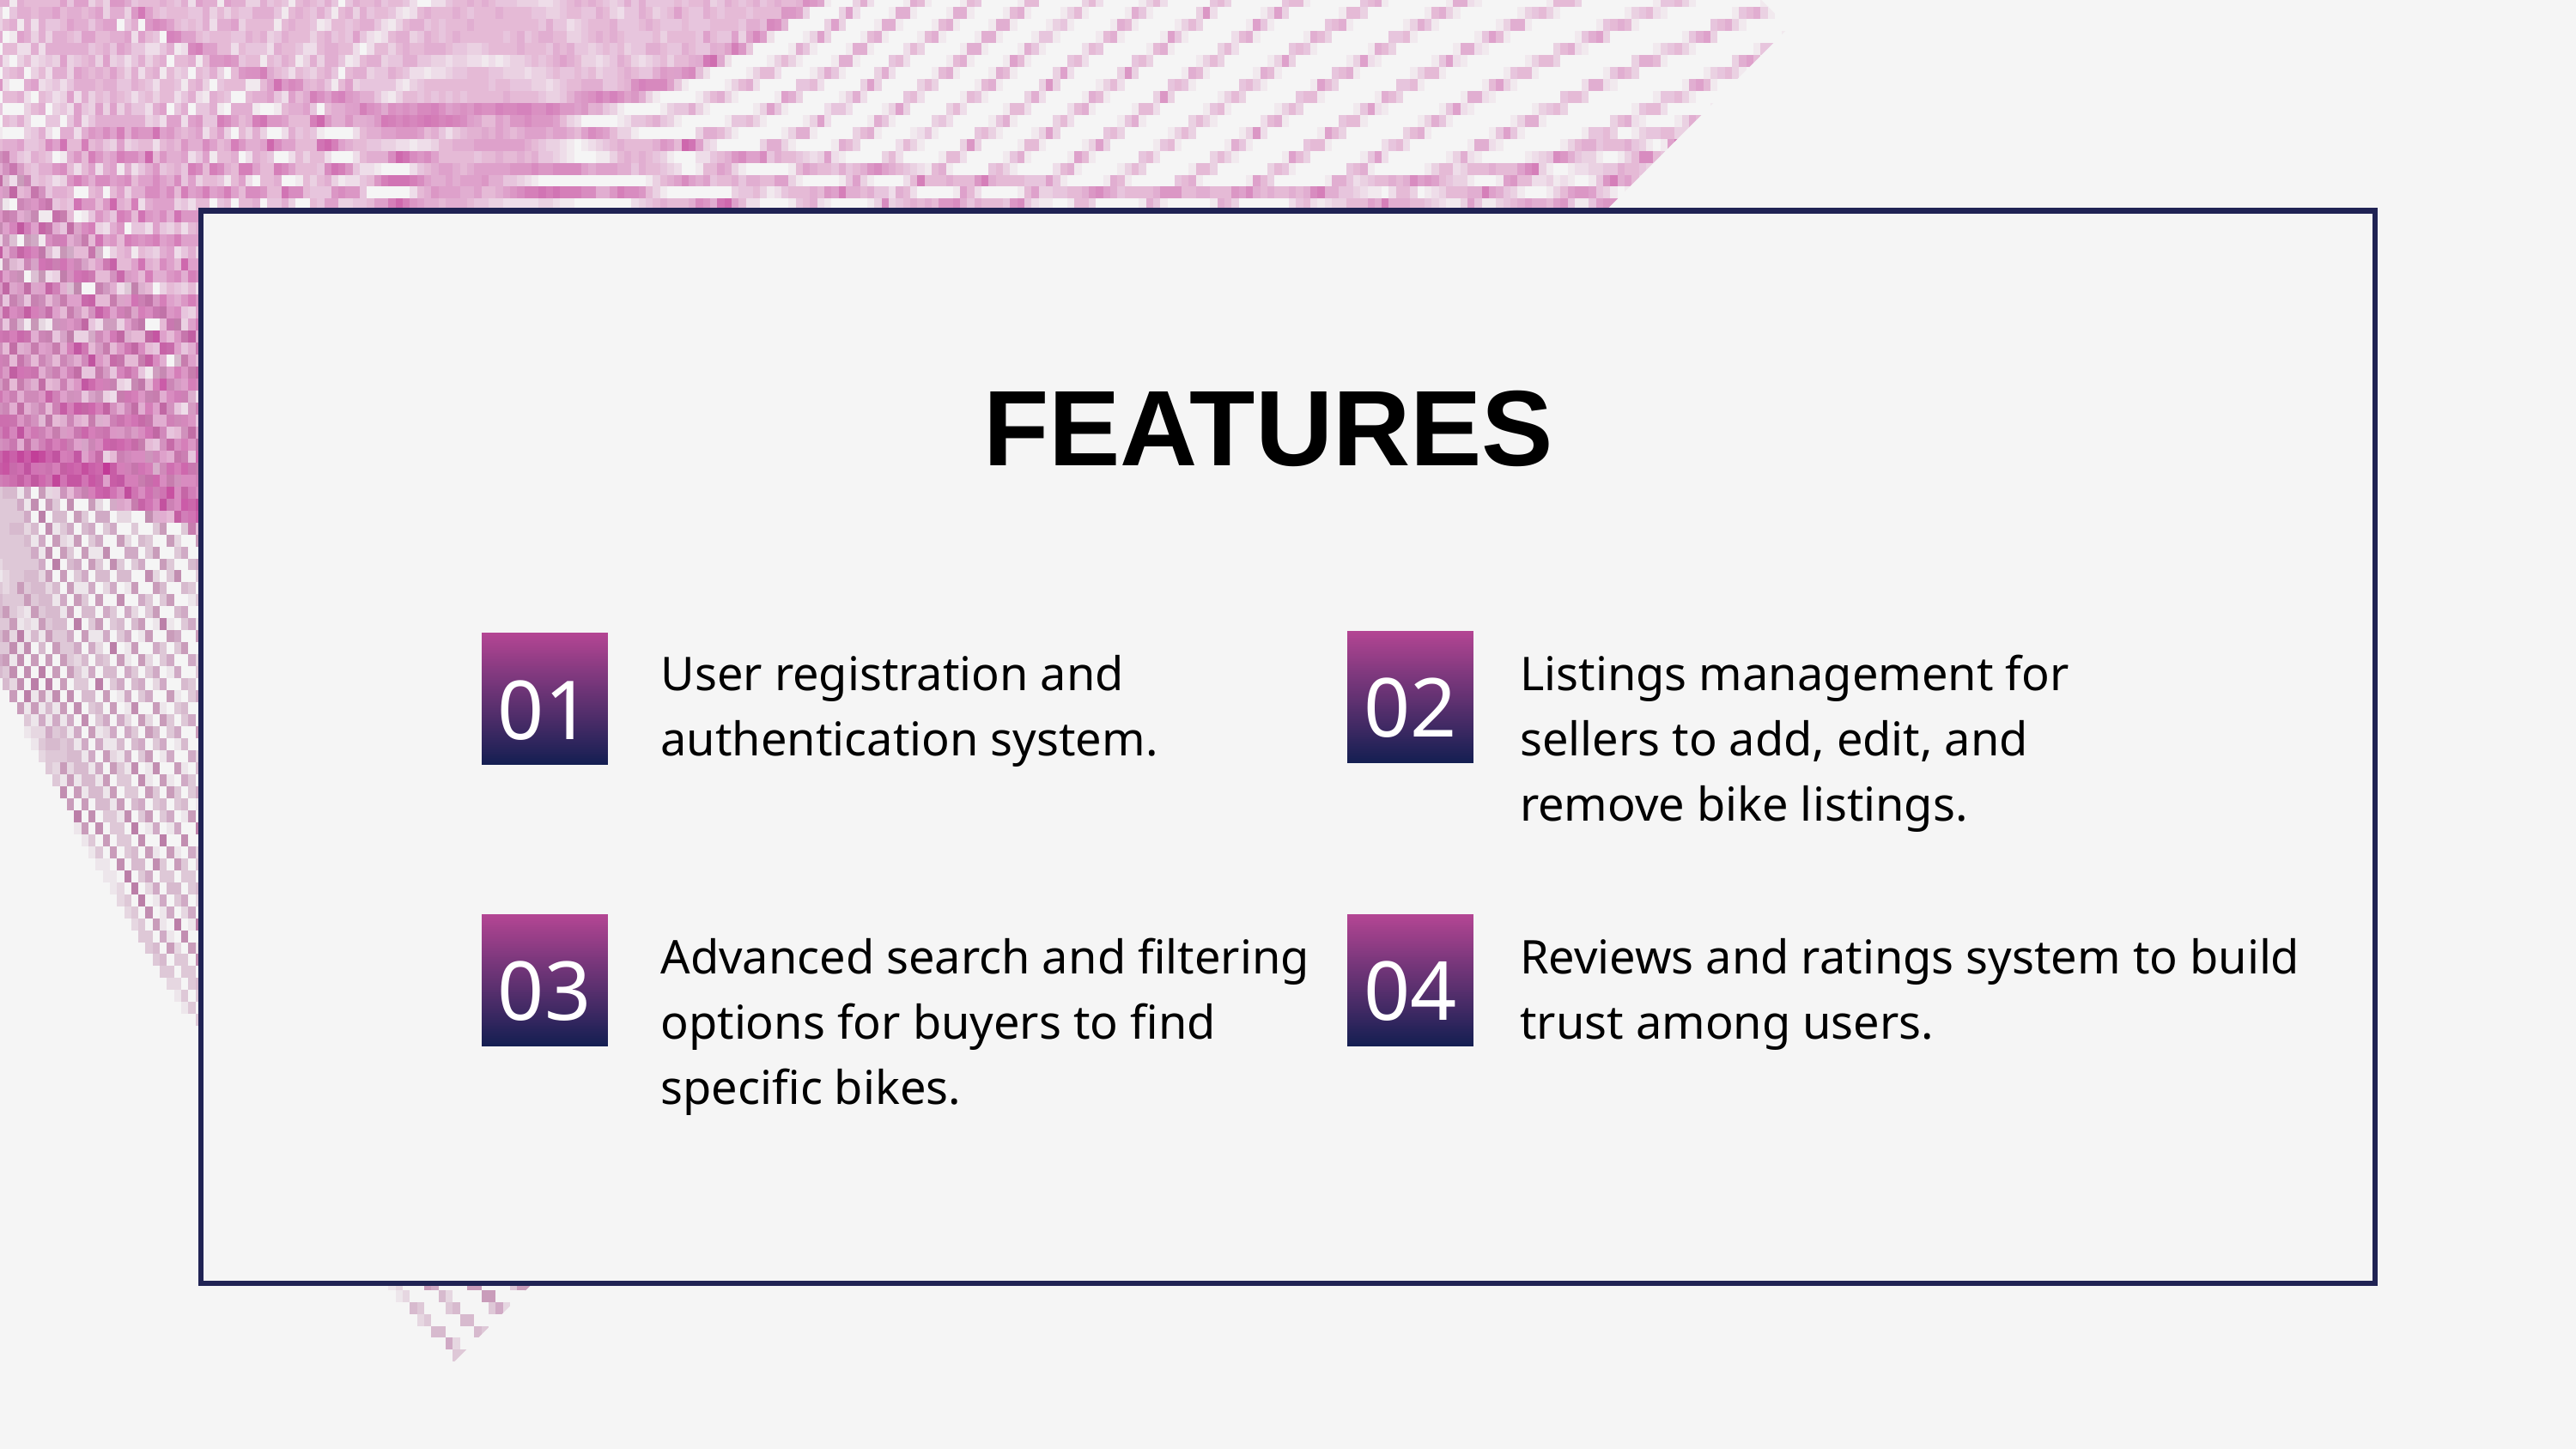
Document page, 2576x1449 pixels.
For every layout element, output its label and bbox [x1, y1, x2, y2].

text_box [200, 210, 2376, 1284]
text_box [1346, 630, 1474, 763]
text_box [1346, 913, 1474, 1047]
text_box [481, 913, 609, 1047]
text_box [0, 0, 1789, 1449]
text_box [481, 632, 609, 766]
